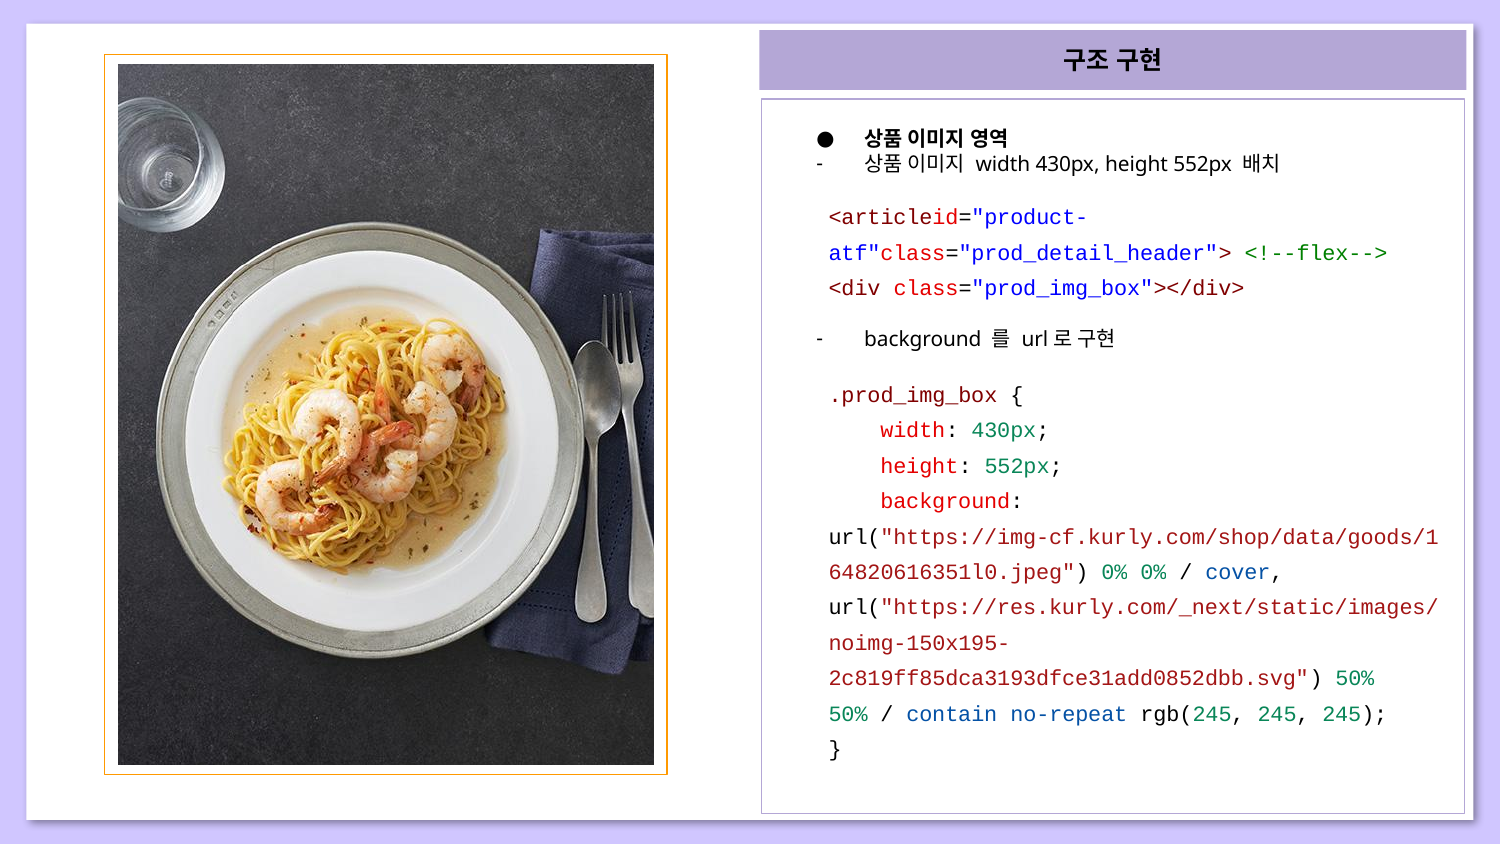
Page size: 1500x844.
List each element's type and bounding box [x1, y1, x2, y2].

text_box [26, 23, 1474, 820]
text_box [759, 29, 1467, 844]
picture [117, 64, 654, 765]
text_box [104, 54, 667, 775]
